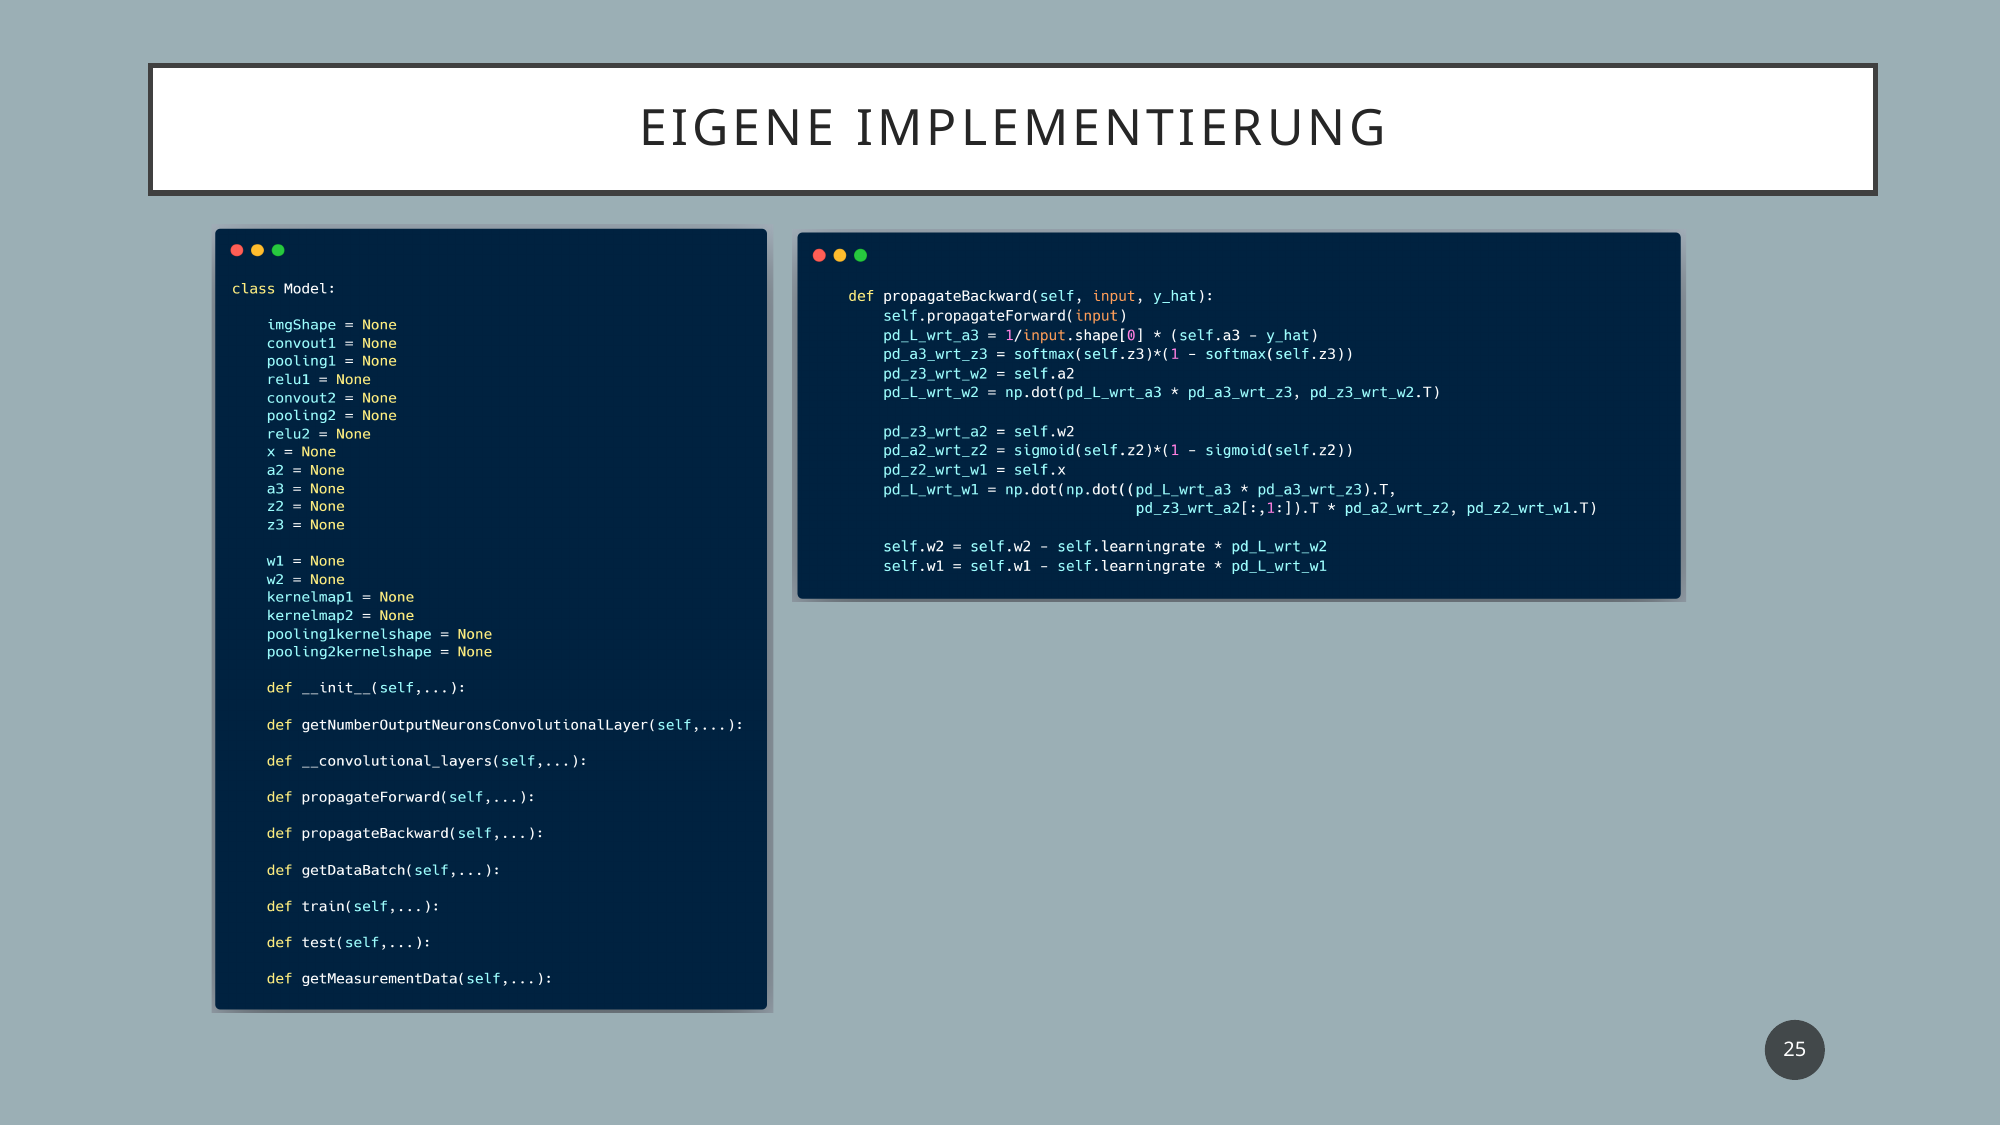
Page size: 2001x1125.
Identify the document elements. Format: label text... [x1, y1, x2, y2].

text_box Eigene Implementierung [150, 65, 1876, 193]
slide_number 25 [1764, 1019, 1825, 1080]
picture [792, 229, 1687, 602]
picture [211, 224, 774, 1013]
